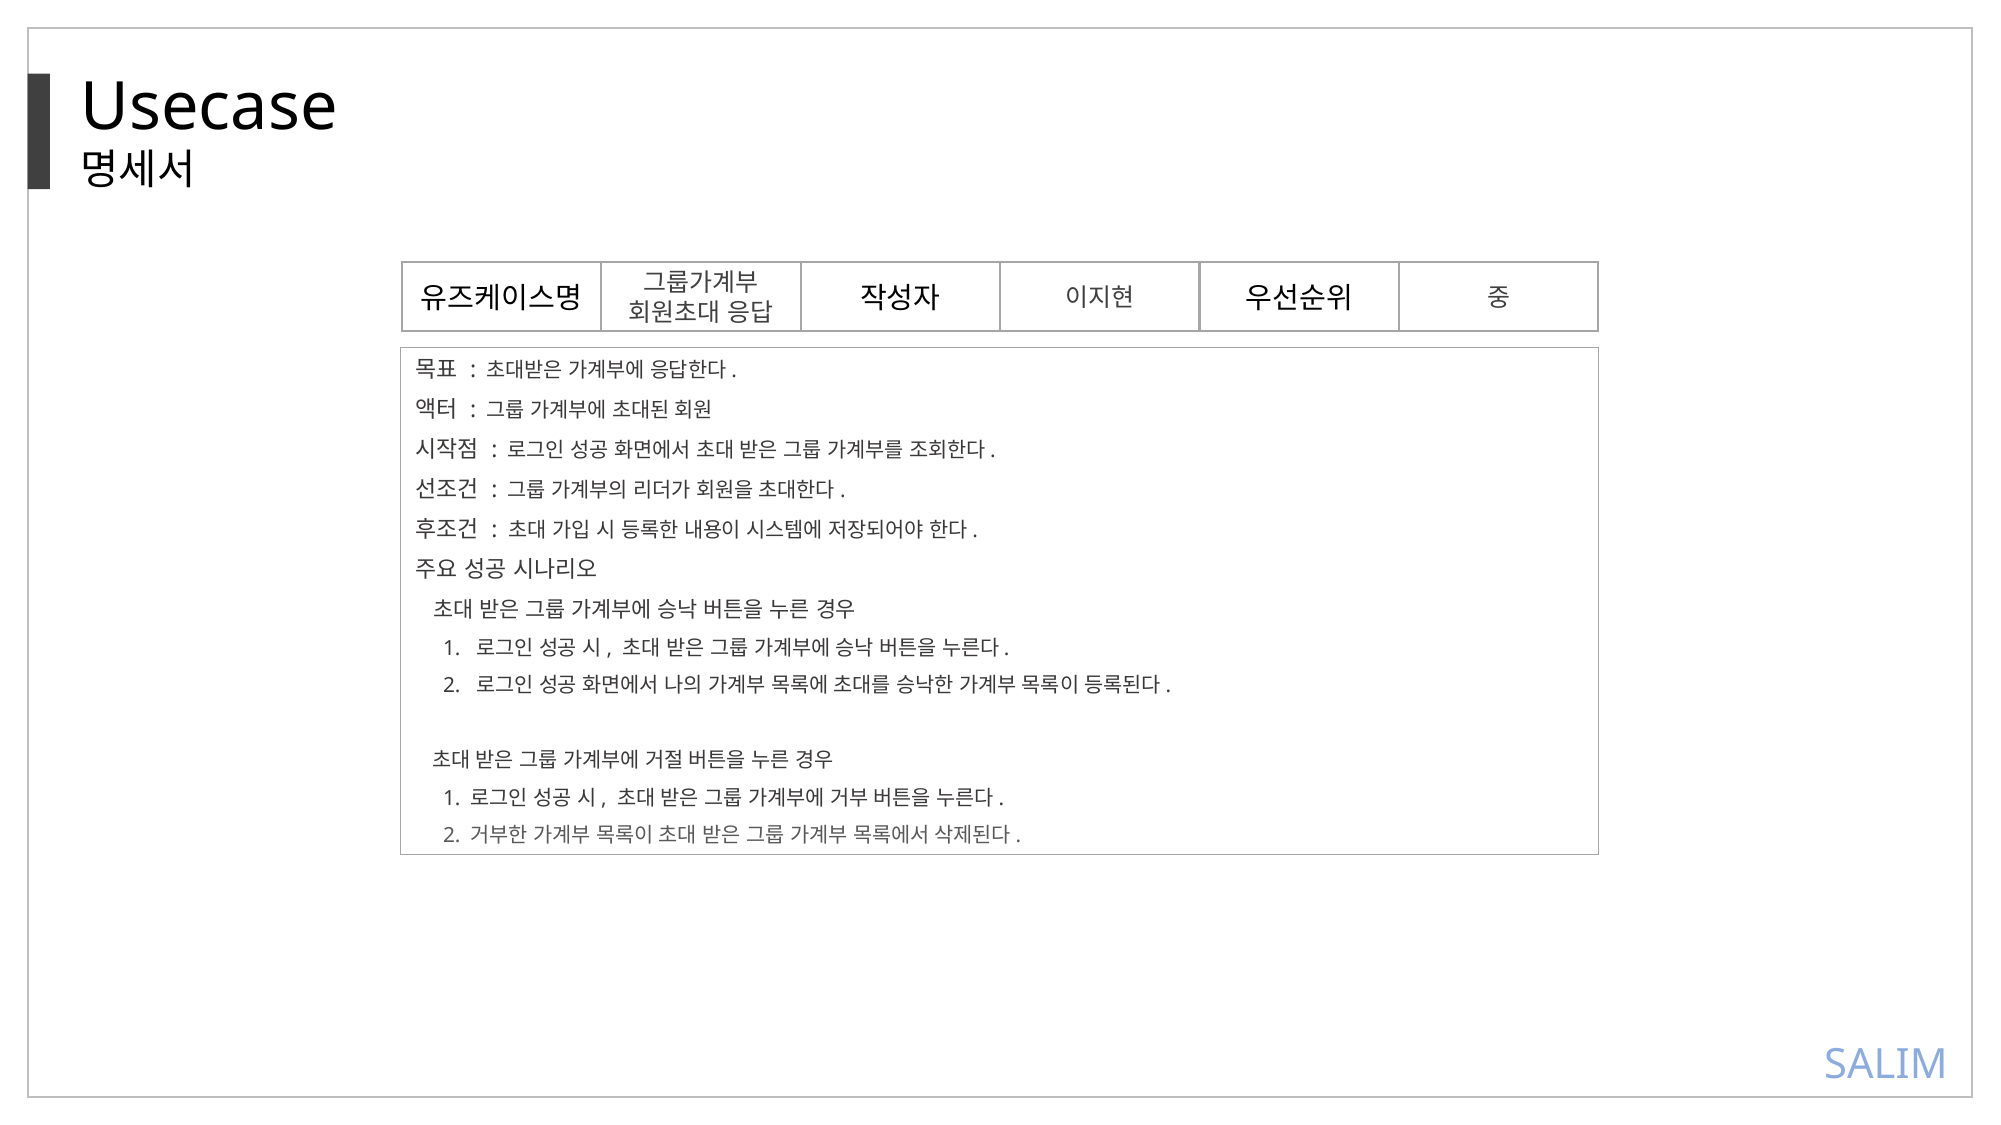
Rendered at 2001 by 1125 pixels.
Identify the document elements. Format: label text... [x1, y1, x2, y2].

text_box Usecase 명세서 [65, 55, 863, 201]
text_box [401, 261, 1599, 331]
text_box SALIM [1800, 1029, 1972, 1095]
text_box [27, 27, 1973, 1098]
text_box [27, 73, 51, 190]
text_box 목표 : 초대받은 가계부에 응답한다. 액터 : 그룹 가계부에 초대된 회원 시작점 : 로그인 성공 화면에서 초대 받은 그룹 가계부를 조회한다. 선조건 : 그룹 가계부의 리더가 회원을 초대한다. 후조건 : 초대 가입 시 등록한 내용이 시스템에 저장되어야 한다. 주요 성공 시나리오 초대 받은 그룹 가계부에 승낙 버튼을 누른 경우 1. 로그인 성공 시, 초대 받은 그룹 가계부에 승낙 버튼을 누른다. 2. 로그인 성공 화면에서 나의 가계부 목록에 초대를 승낙한 가계부 목록이 등록된다. 초대 받은 그룹 가계부에 거절 버튼을 누른 경우 1. 로그인 성공 시, 초대 받은 그룹 가계부에 거부 버튼을 누른다. 2. 거부한 가계부 목록이 초대 받은 그룹 가계부 목록에서 삭제된다. [400, 347, 1599, 855]
